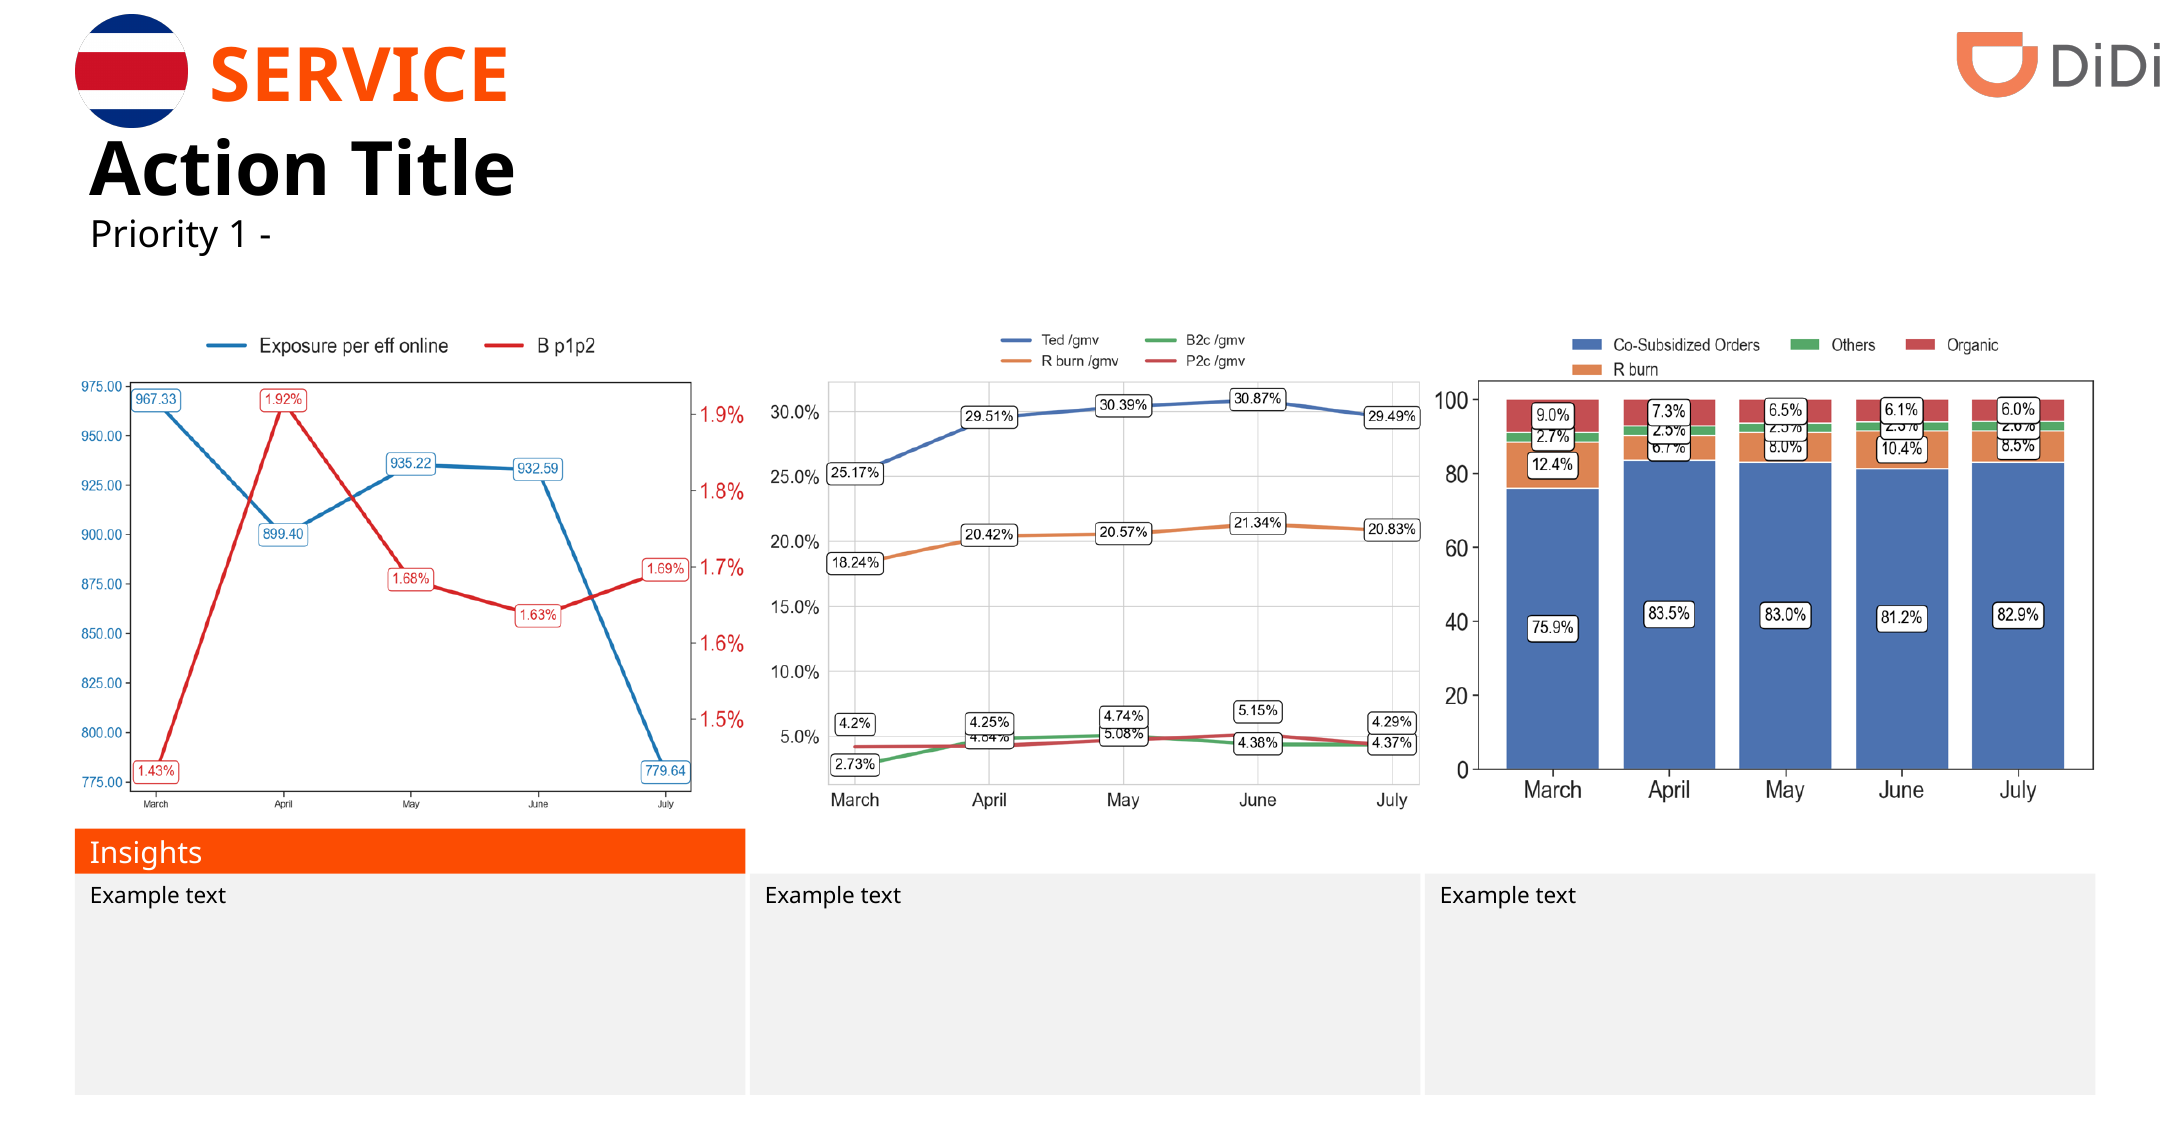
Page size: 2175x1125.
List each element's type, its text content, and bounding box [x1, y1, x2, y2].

picture [74, 14, 188, 128]
text_box Insights [74, 837, 746, 874]
text_box Example text [1424, 873, 2096, 1095]
picture [1949, 1, 2175, 129]
text_box Action Title [74, 127, 2175, 202]
text_box Example text [74, 874, 746, 1095]
picture [74, 322, 2101, 829]
text_box Priority 1 - [74, 202, 2175, 263]
text_box SERVICE [194, 15, 1800, 127]
text_box Example text [749, 873, 1421, 1095]
